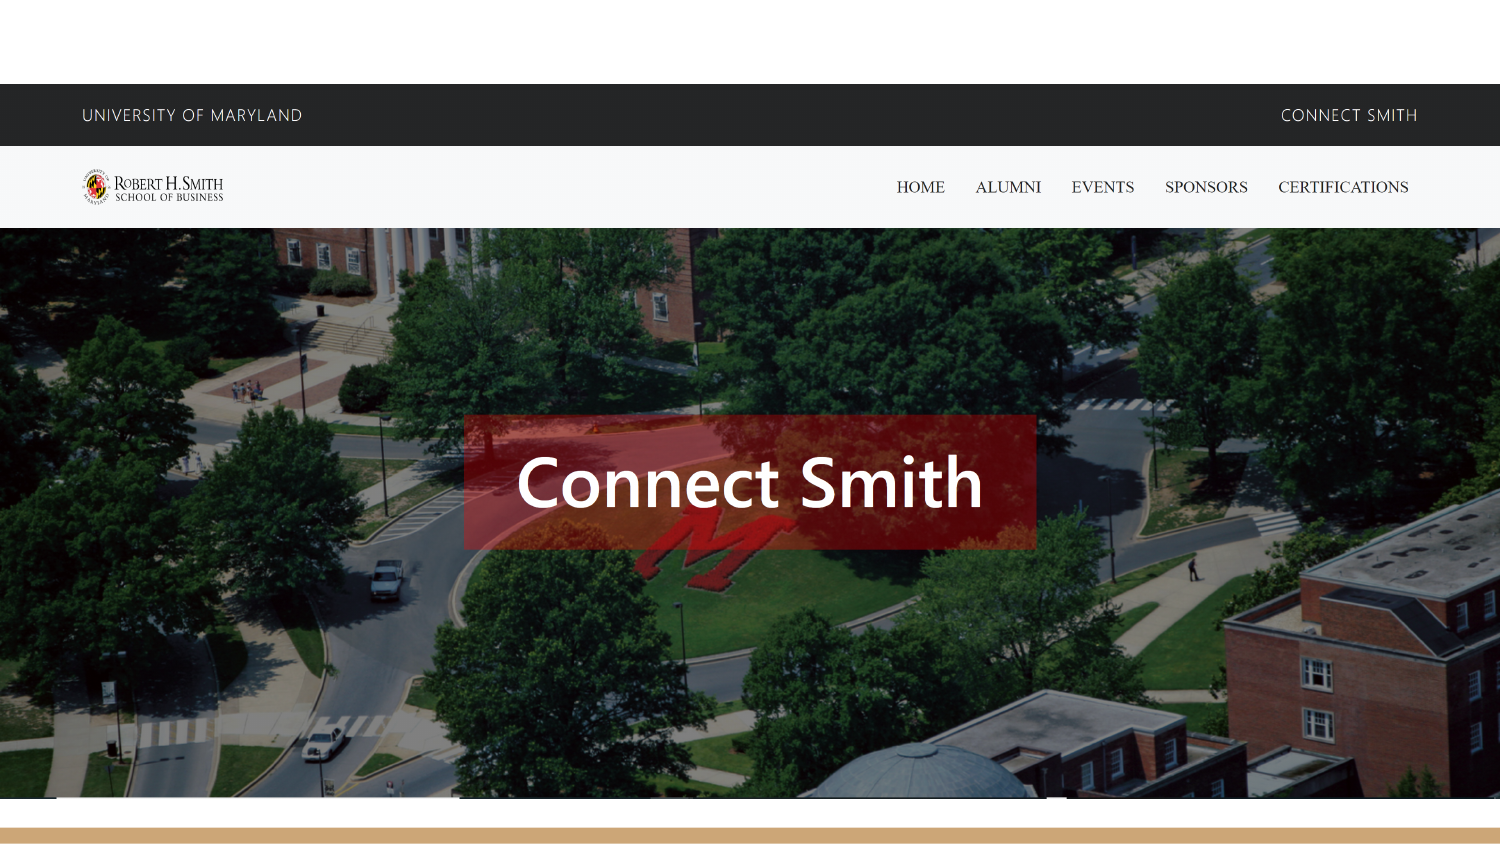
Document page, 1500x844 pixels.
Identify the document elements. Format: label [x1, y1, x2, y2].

picture [0, 84, 1500, 800]
